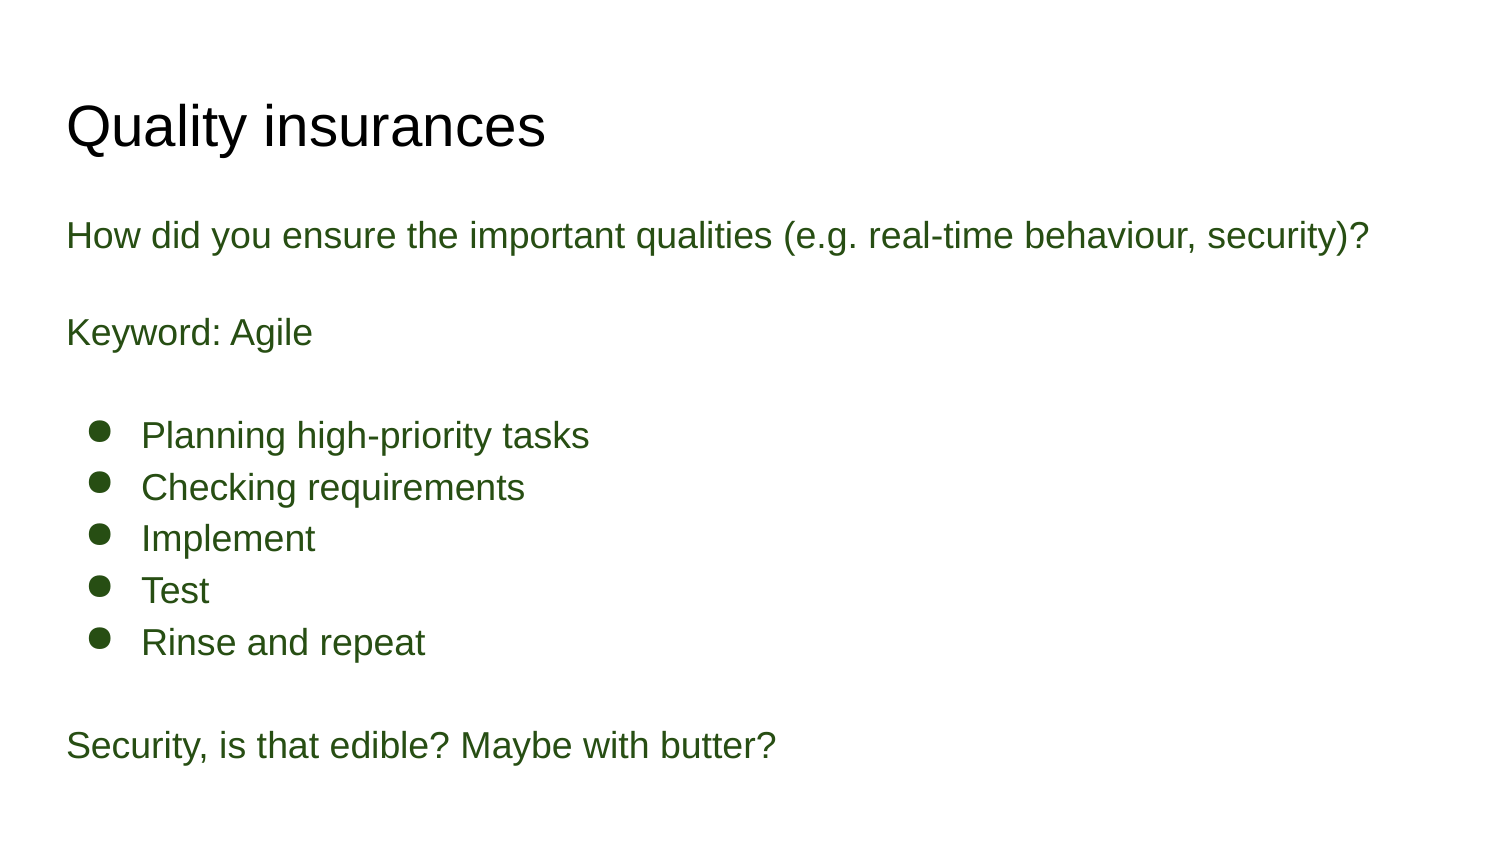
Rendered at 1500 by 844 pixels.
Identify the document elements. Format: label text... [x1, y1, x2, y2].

title Quality insurances [51, 72, 1449, 167]
list How did you ensure the important qualities (e.g. real-time behaviour, security)? Keyword: Agile Planning high-priority tasks Checking requirements Implement Test Rinse and repeat Security, is that edible? Maybe with butter? [51, 189, 1449, 773]
